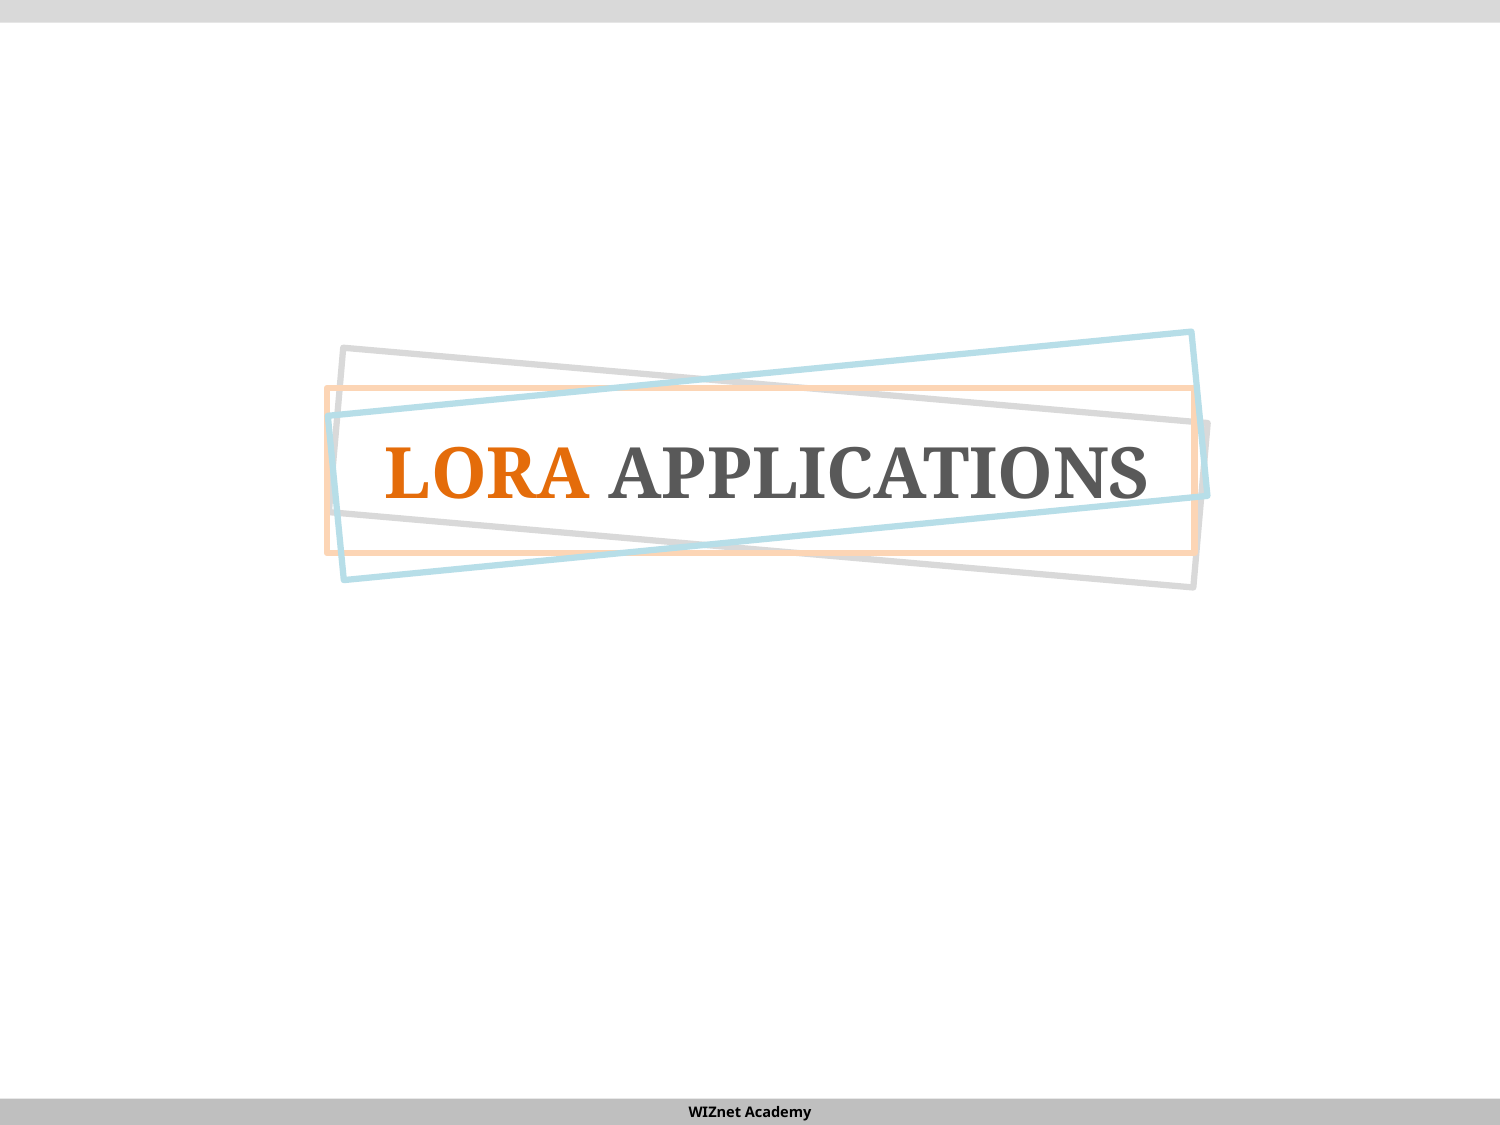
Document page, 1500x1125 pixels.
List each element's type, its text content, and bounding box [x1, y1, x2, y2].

title LoRa ApPLICATIONS [345, 394, 1190, 547]
